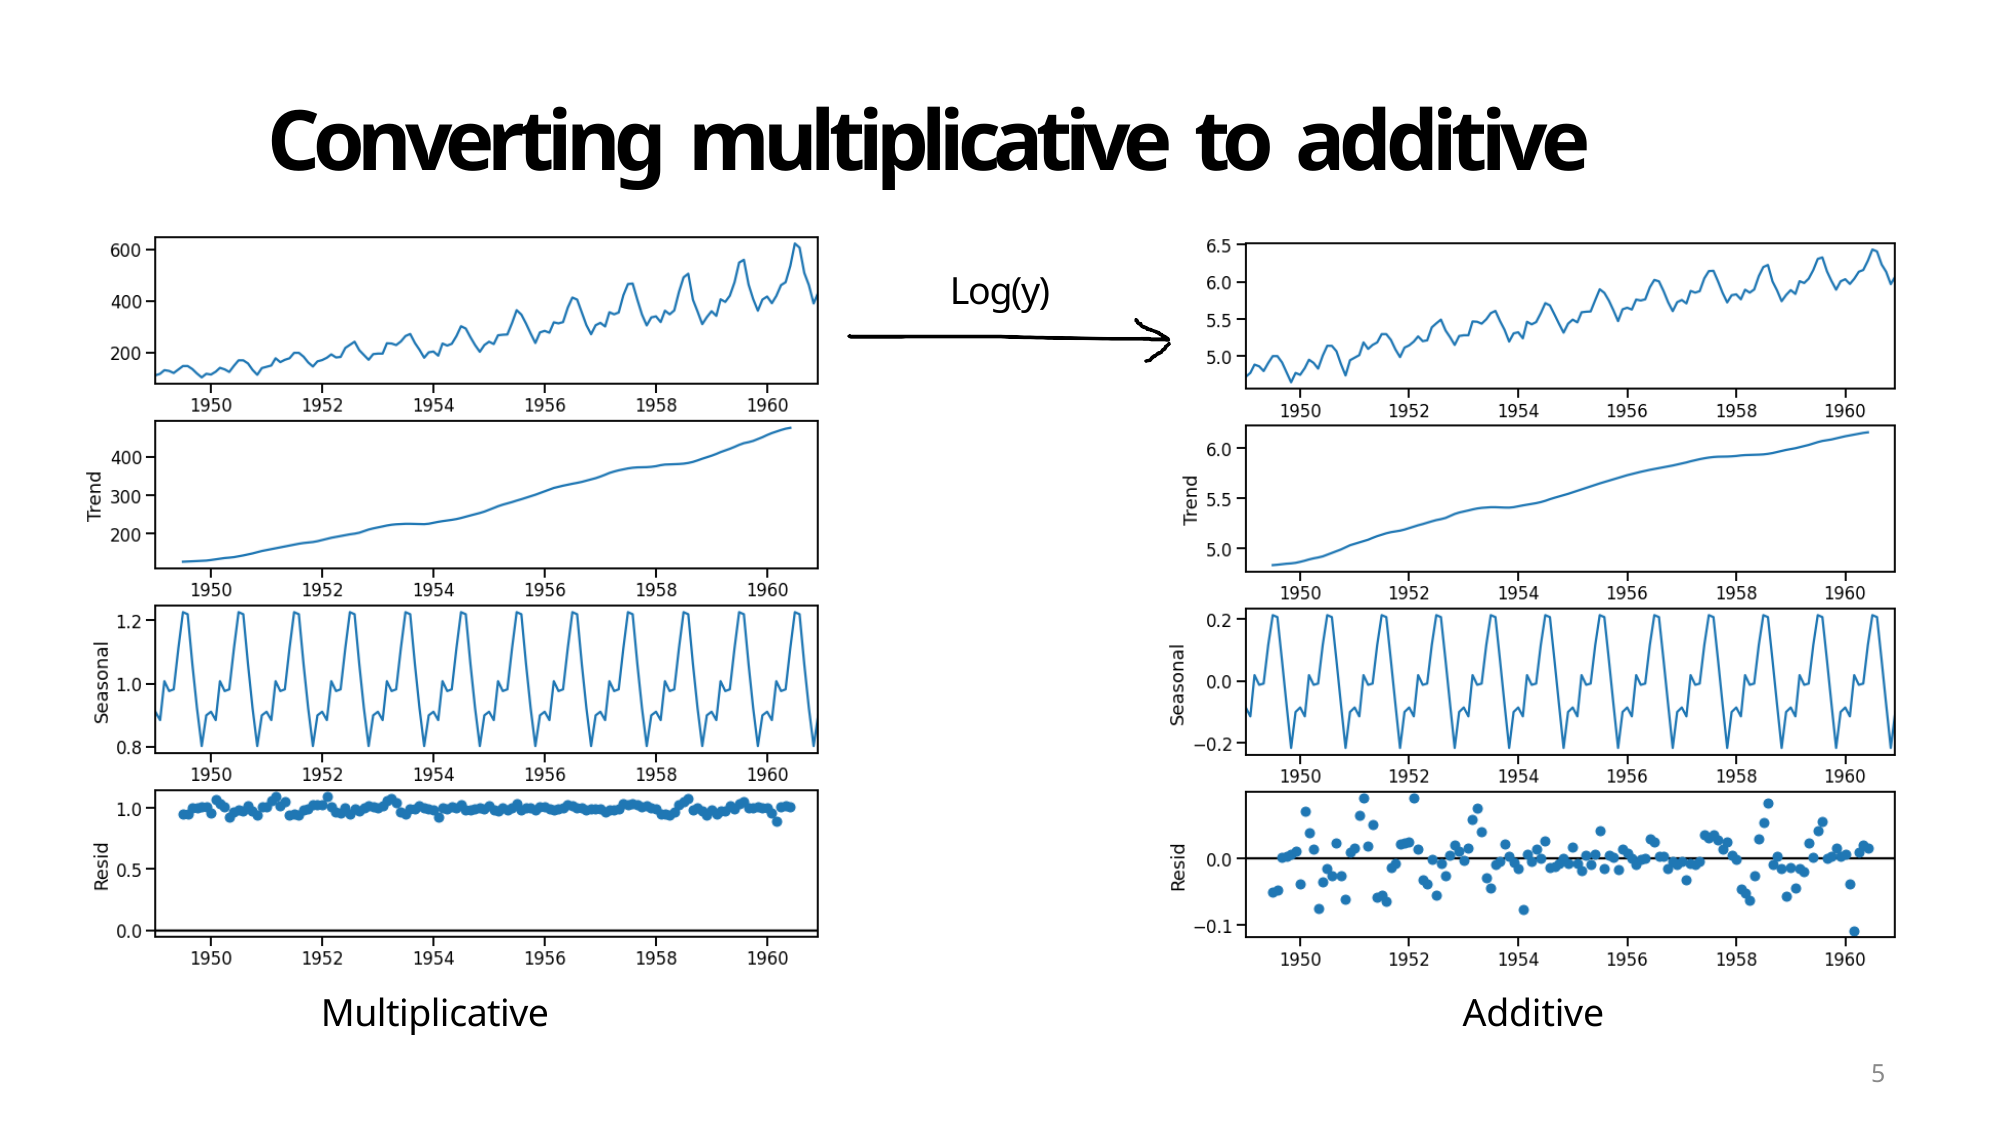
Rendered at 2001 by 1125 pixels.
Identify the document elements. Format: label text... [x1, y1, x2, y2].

picture [79, 230, 826, 976]
slide_number 5 [1850, 1055, 1894, 1125]
text_box Multiplicative [318, 987, 565, 1035]
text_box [847, 230, 1903, 976]
text_box Converting multiplicative to additive [265, 84, 1735, 187]
text_box Additive [1460, 987, 1618, 1035]
